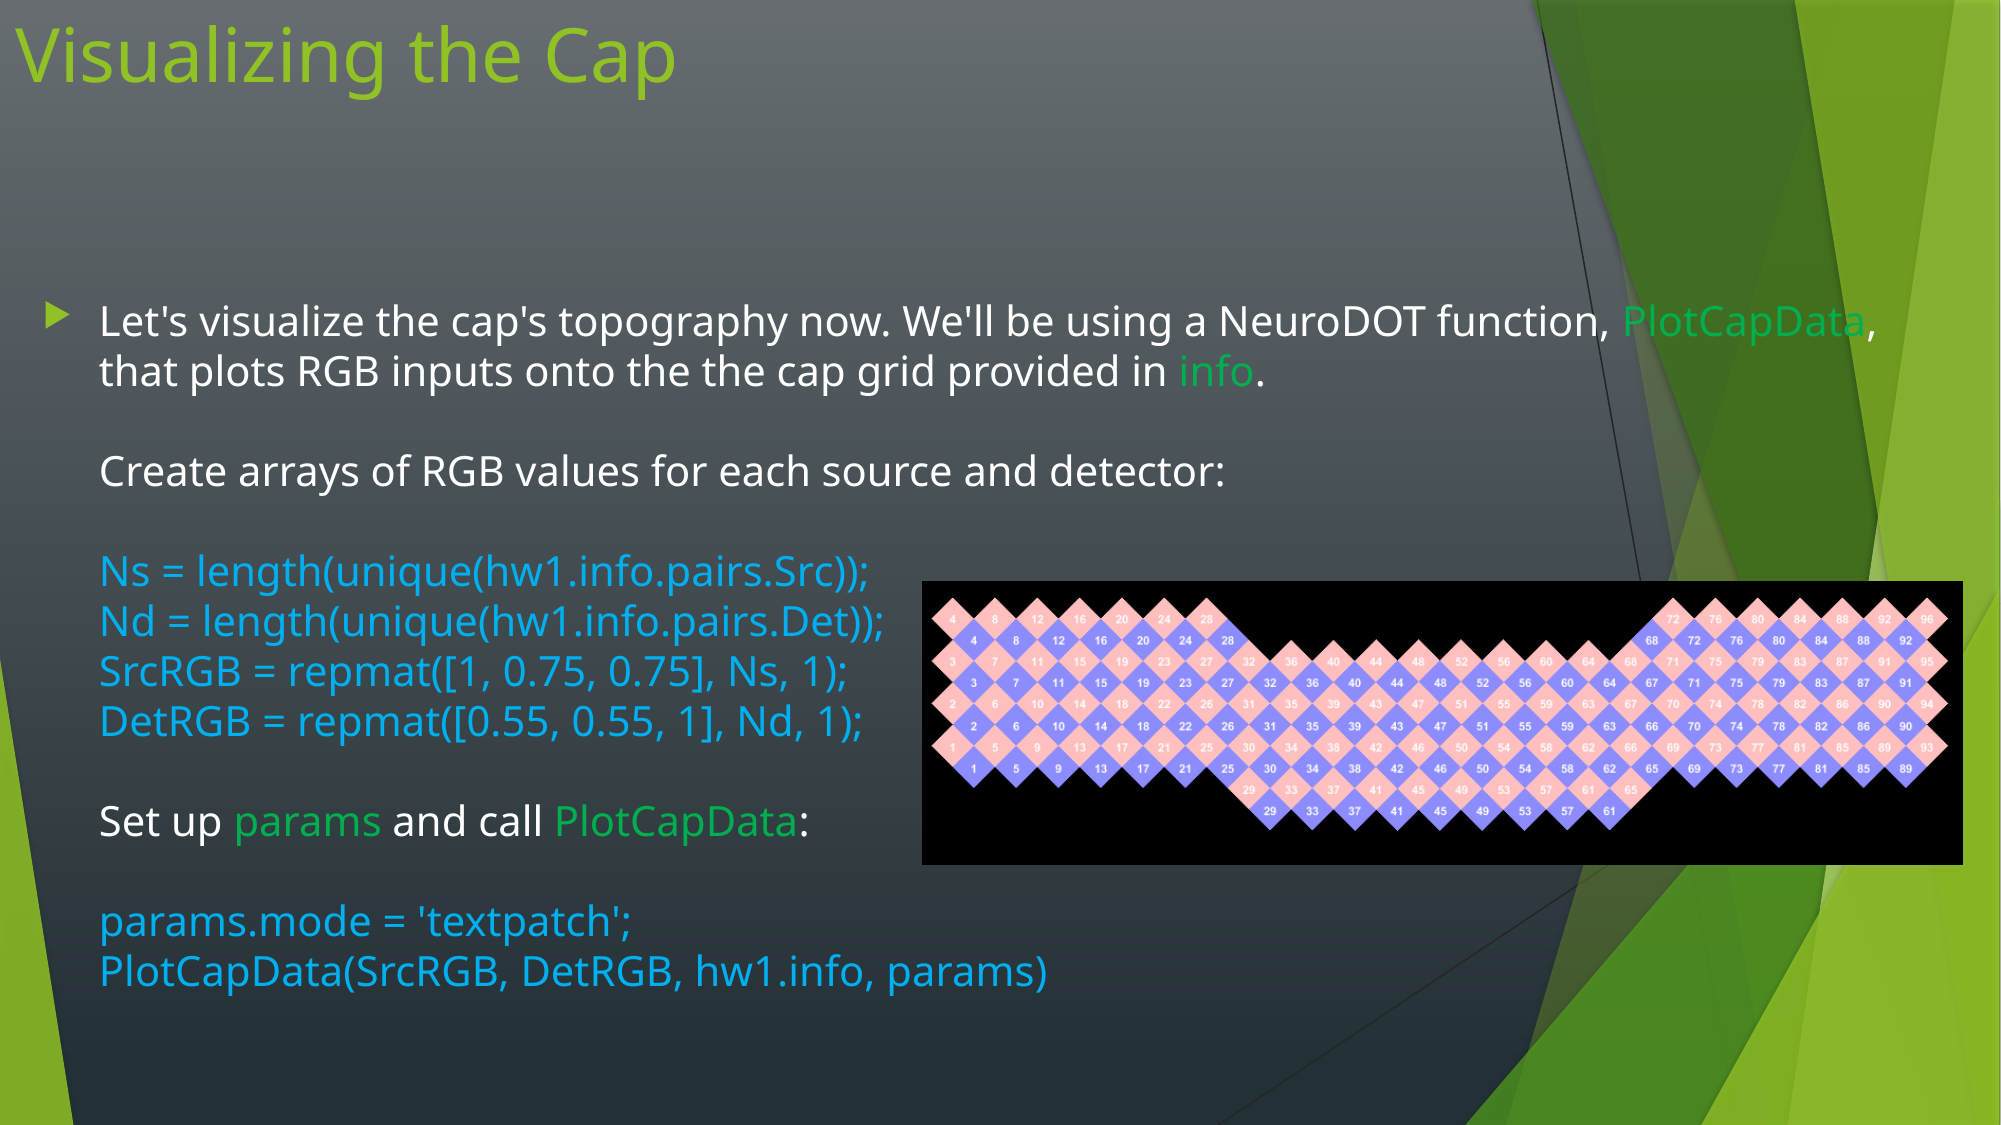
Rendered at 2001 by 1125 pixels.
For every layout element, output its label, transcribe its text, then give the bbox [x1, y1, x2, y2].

picture [922, 580, 1964, 866]
list Let's visualize the cap's topography now. We'll be using a NeuroDOT function, PlotCapData, that plots RGB inputs onto the the cap grid provided in info. Create arrays of RGB values for each source and detector: Ns = length(unique(hw1.info.pairs.Src)); Nd = length(unique(hw1.info.pairs.Det)); SrcRGB = repmat([1, 0.75, 0.75], Ns, 1); DetRGB = repmat([0.55, 0.55, 1], Nd, 1); Set up params and call PlotCapData: params.mode = 'textpatch'; PlotCapData(SrcRGB, DetRGB, hw1.info, params) [27, 287, 1919, 1028]
title Visualizing the Cap [0, 0, 1411, 217]
